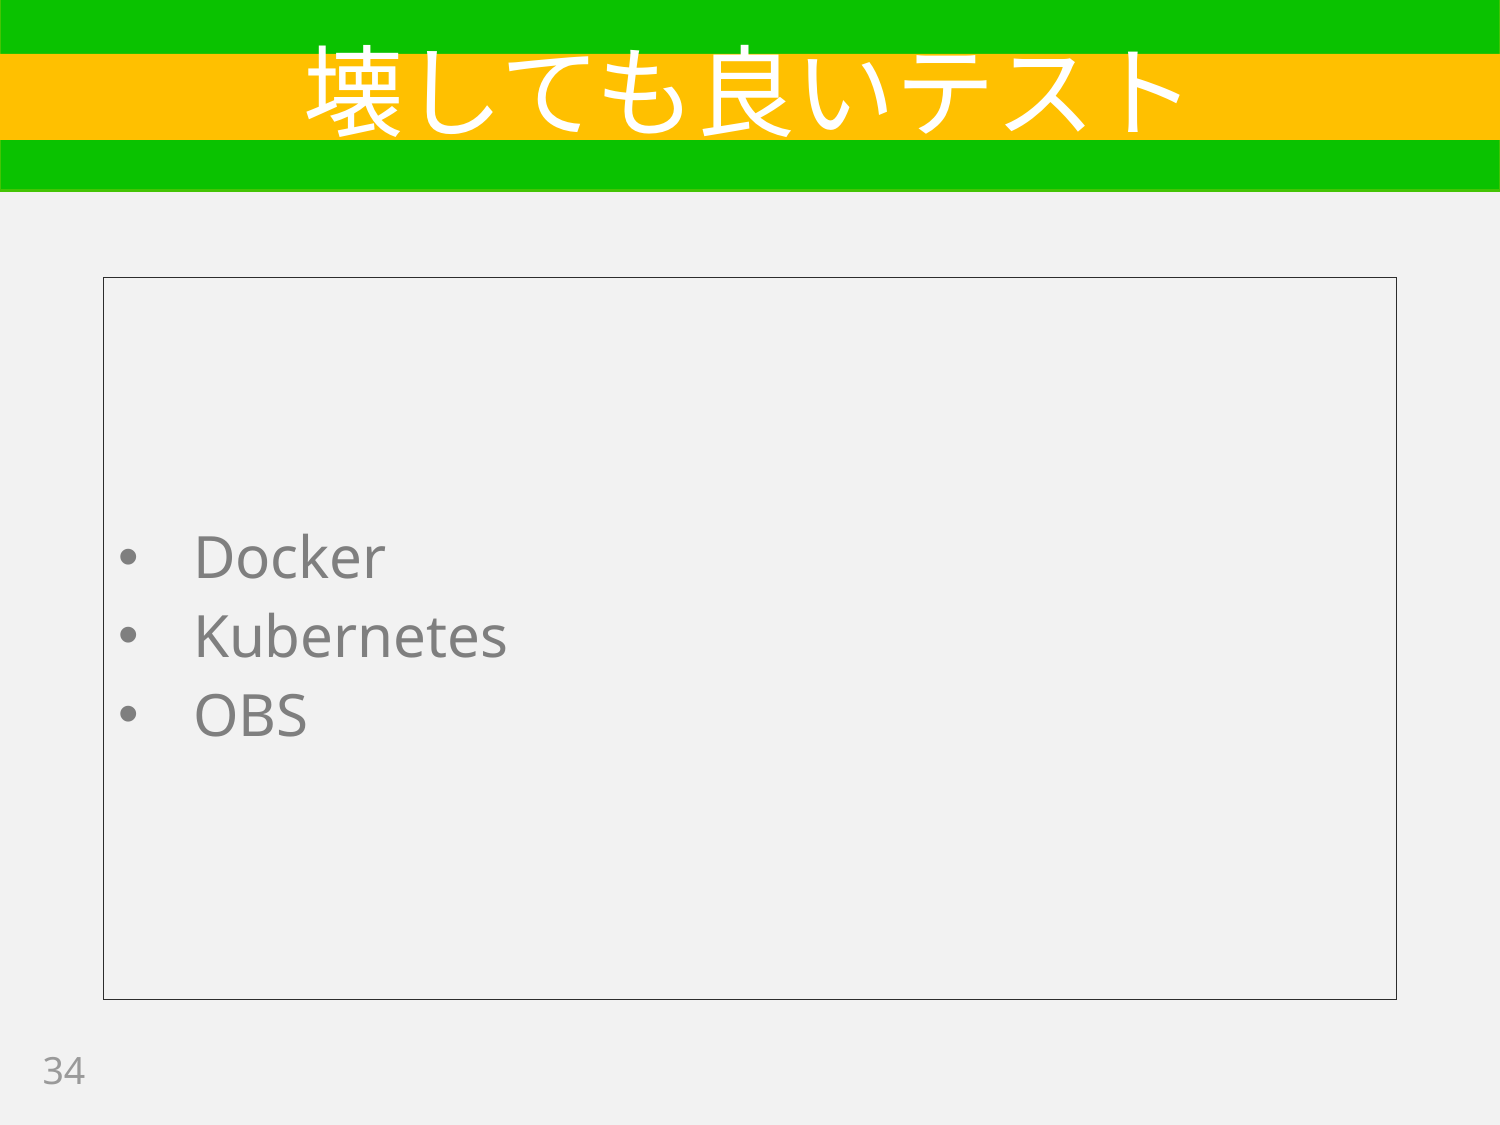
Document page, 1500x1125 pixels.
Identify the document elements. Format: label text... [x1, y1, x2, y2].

slide_number 34 [27, 1042, 146, 1102]
list Docker Kubernetes OBS [103, 277, 1397, 1000]
title 壊しても良いテスト [0, 53, 1500, 140]
